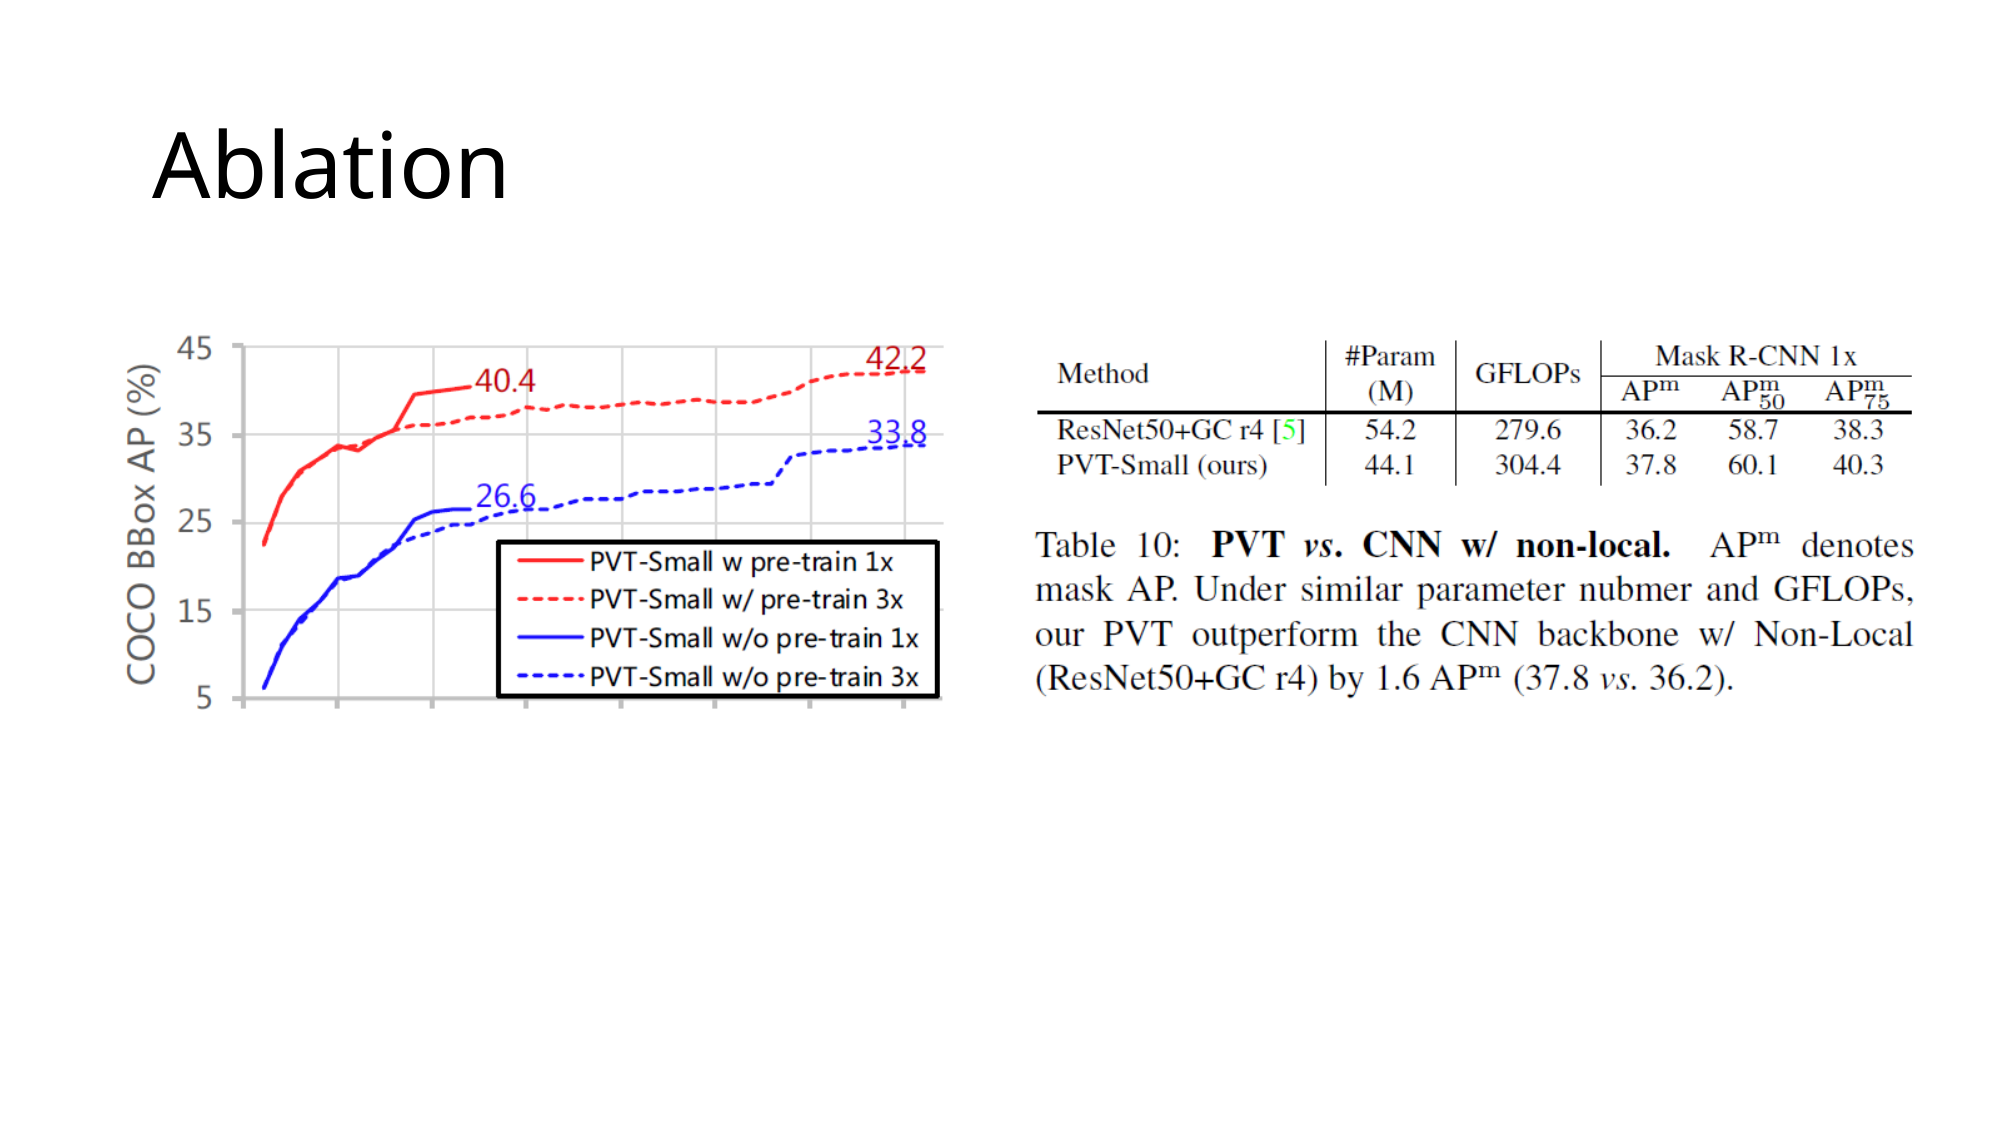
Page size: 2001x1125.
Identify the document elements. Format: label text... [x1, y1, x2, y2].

picture [1015, 298, 1942, 720]
picture [91, 298, 985, 720]
title Ablation [137, 59, 1863, 278]
